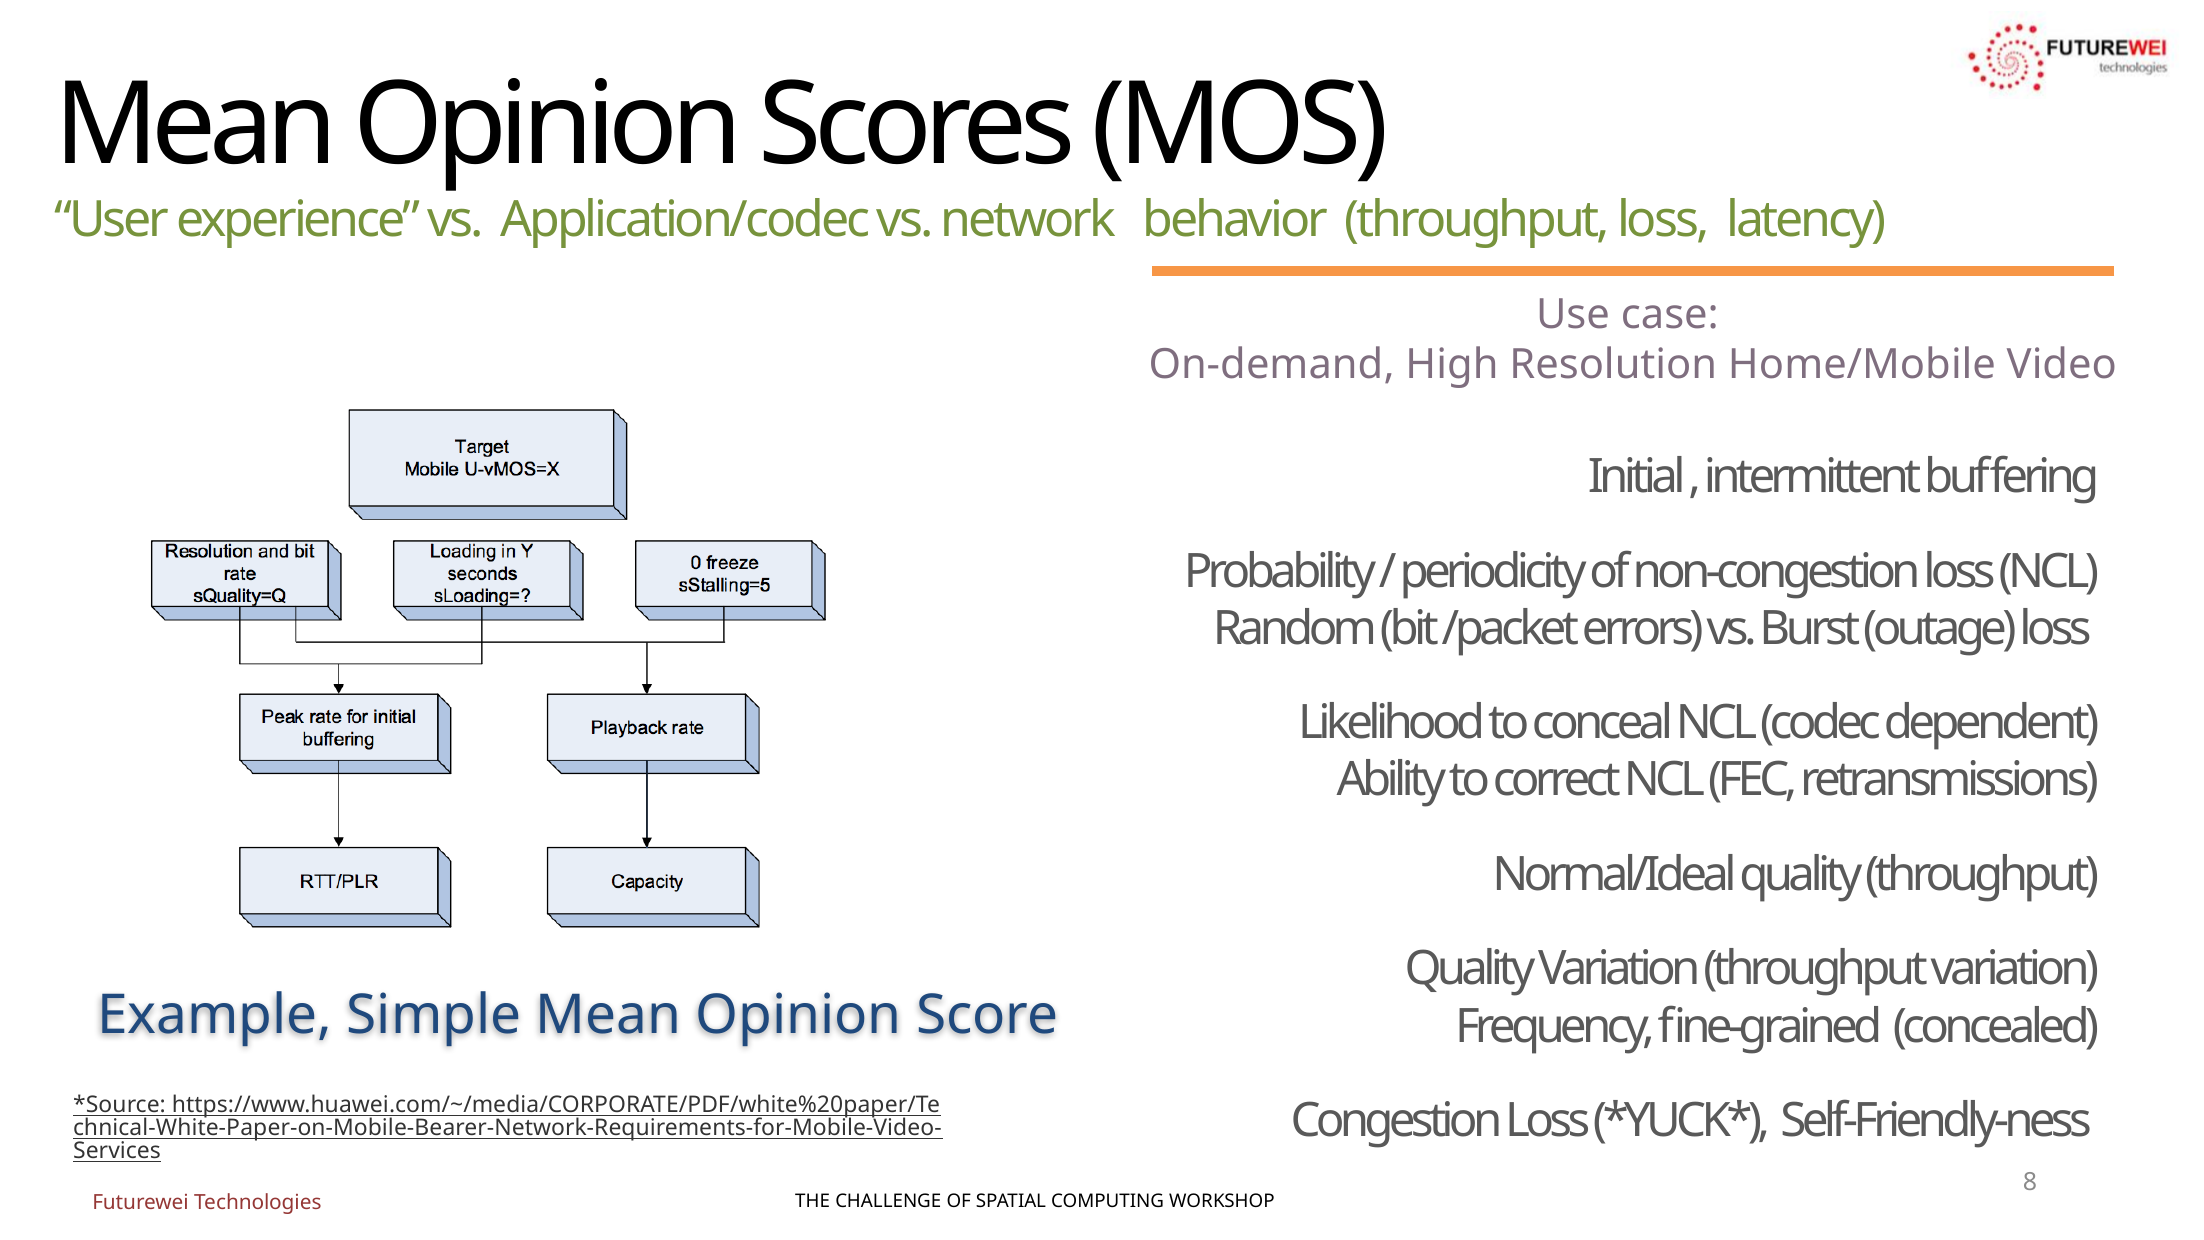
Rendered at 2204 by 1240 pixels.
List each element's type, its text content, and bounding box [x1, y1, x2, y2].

slide_number 8 [1556, 1148, 2053, 1215]
text_box *Source: https://www.huawei.com/~/media/CORPORATE/PDF/white%20paper/Technical-White-Paper-on-Mobile-Bearer-Network-Requirements-for-Mobile-Video-Services [58, 1082, 959, 1129]
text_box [1113, 228, 2152, 445]
list Initial , intermittent buffering Probability / periodicity of non-congestion loss (NCL) Random (bit /packet errors) vs. Burst (outage) loss Likelihood to conceal NCL (codec dependent) Ability to correct NCL (FEC, retransmissions) Normal/Ideal quality (throughput) Quality Variation (throughput variation) Frequency, fine-grained (concealed) Congestion Loss (*YUCK*), Self-Friendly-ness [1164, 453, 2115, 1185]
title Mean Opinion Scores (MOS) “User experience” vs. Application/codec vs. network behavior (throughput, loss, latency) [51, 41, 2053, 251]
text_box Example, Simple Mean Opinion Score [63, 982, 1093, 1053]
picture [126, 394, 890, 978]
picture [1933, 11, 2199, 99]
